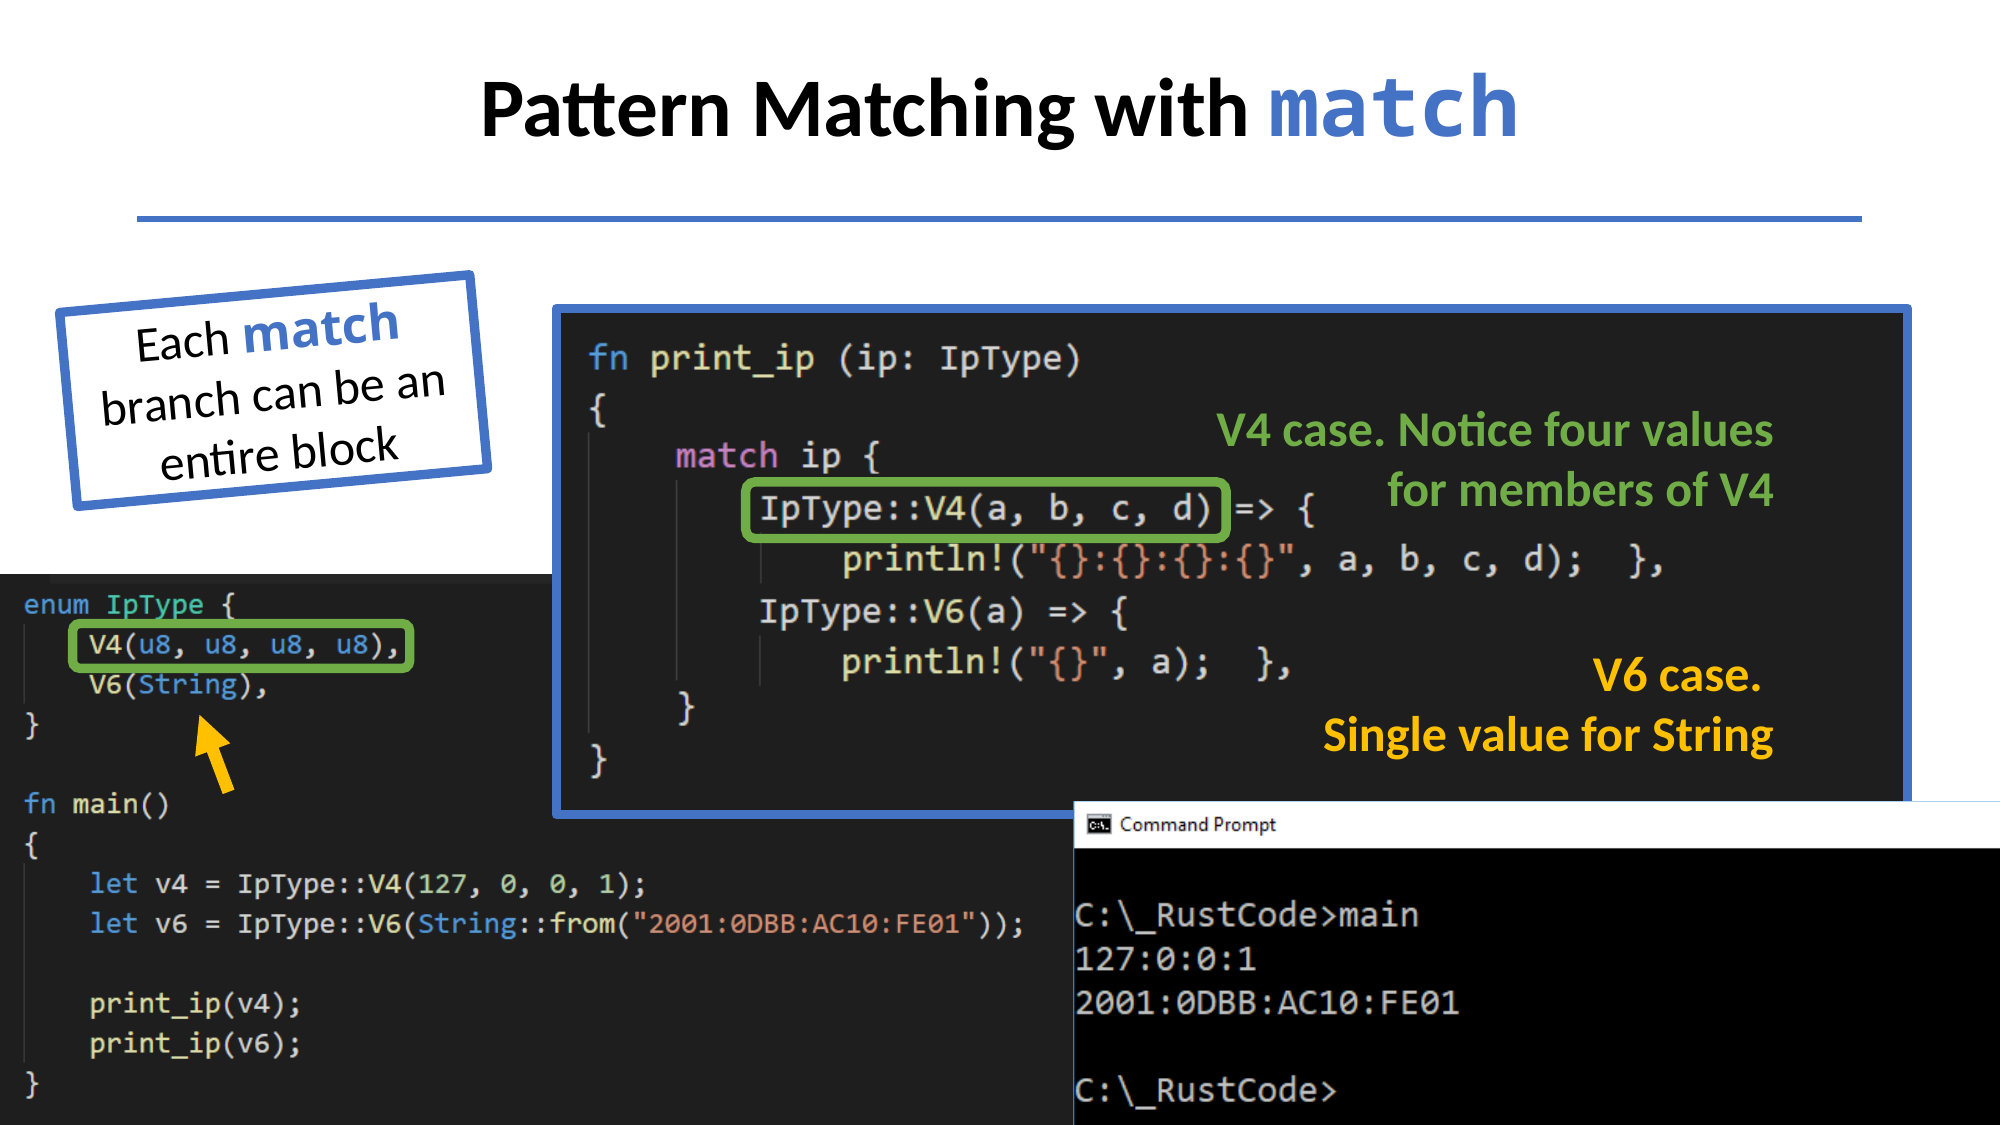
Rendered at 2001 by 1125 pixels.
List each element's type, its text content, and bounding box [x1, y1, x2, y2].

text_box Each match branch can be an entire block [59, 274, 488, 507]
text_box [199, 714, 229, 792]
picture [0, 312, 2000, 1125]
text_box Pattern Matching with match [137, 1, 1863, 218]
